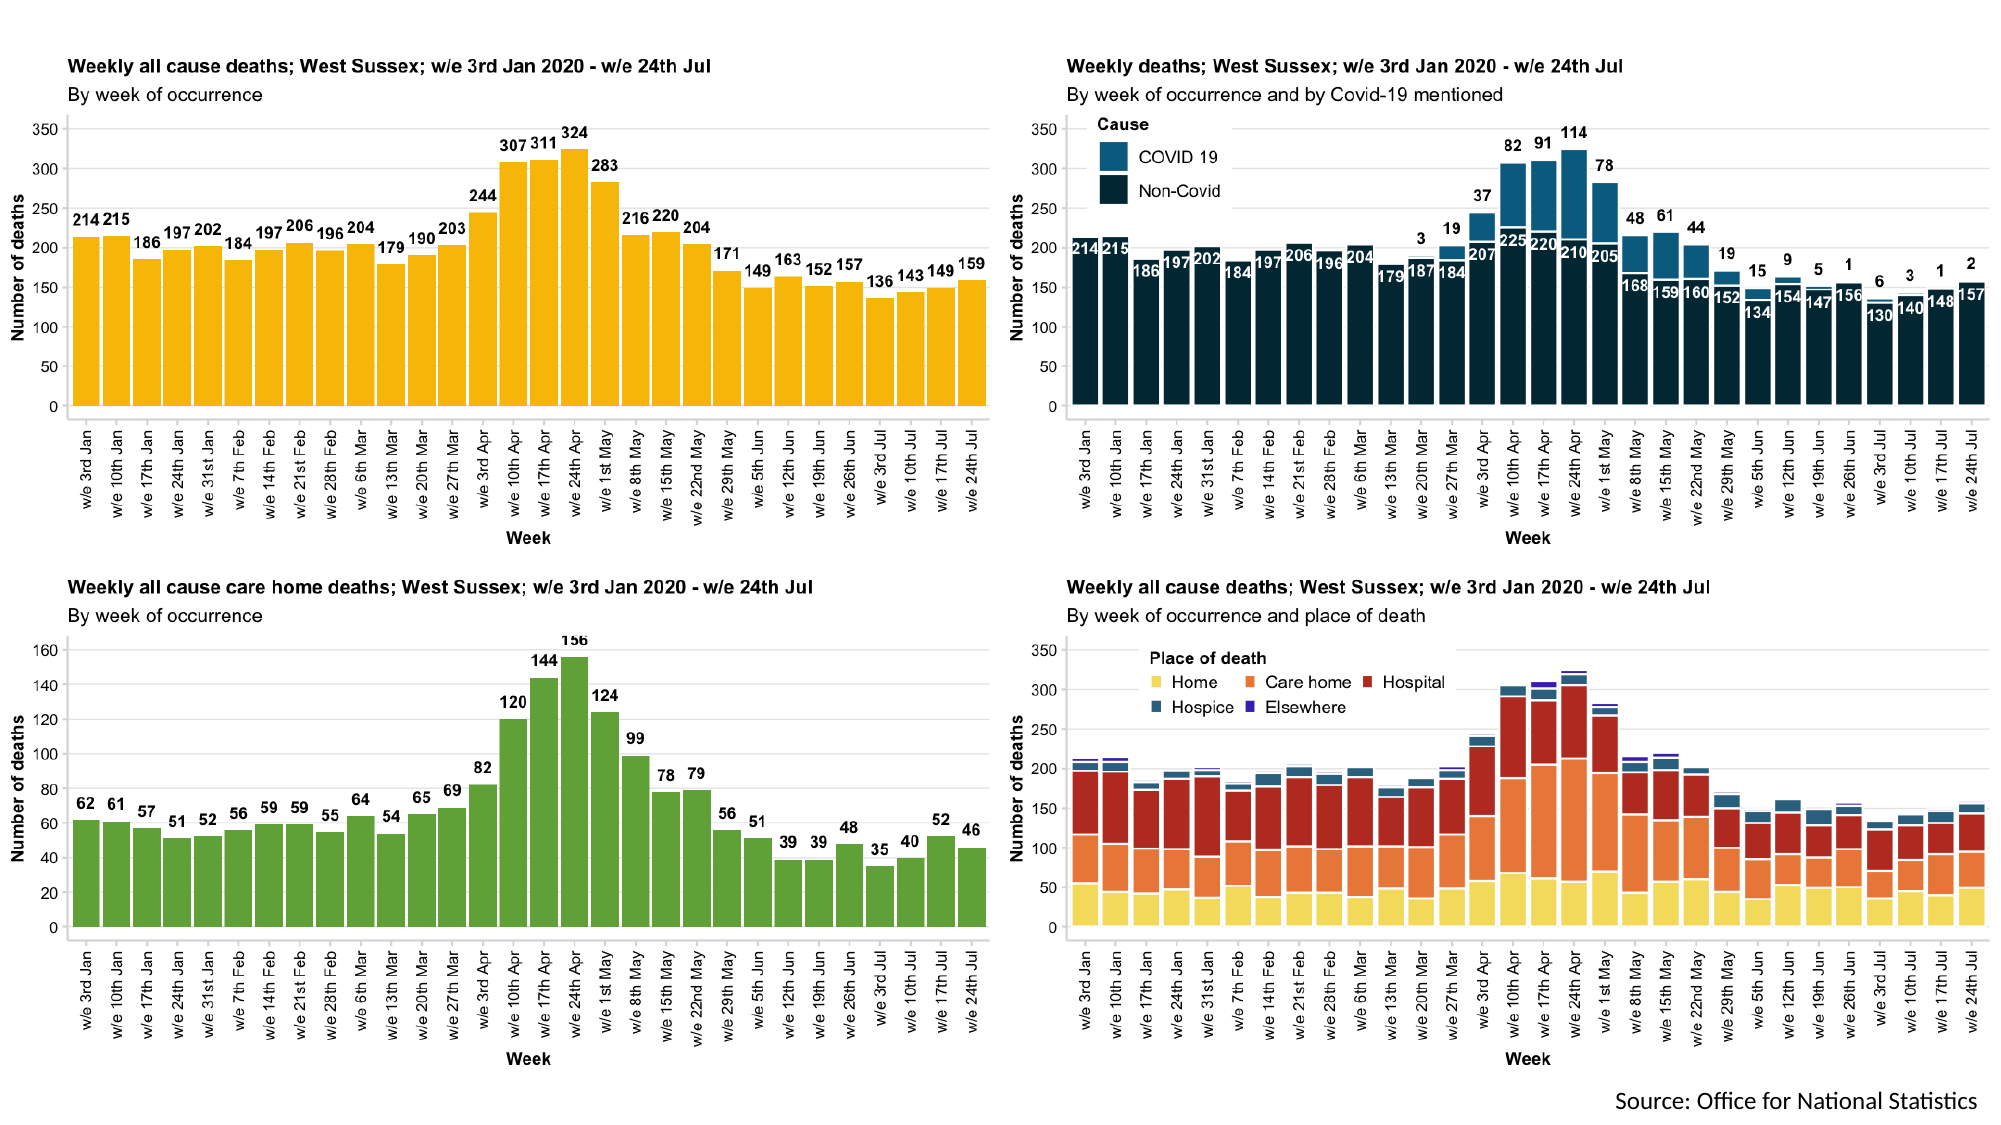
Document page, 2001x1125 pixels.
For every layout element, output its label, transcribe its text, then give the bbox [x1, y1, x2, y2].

picture [0, 47, 2000, 557]
picture [0, 568, 2000, 1078]
text_box Source: Office for National Statistics [1600, 1078, 2000, 1123]
